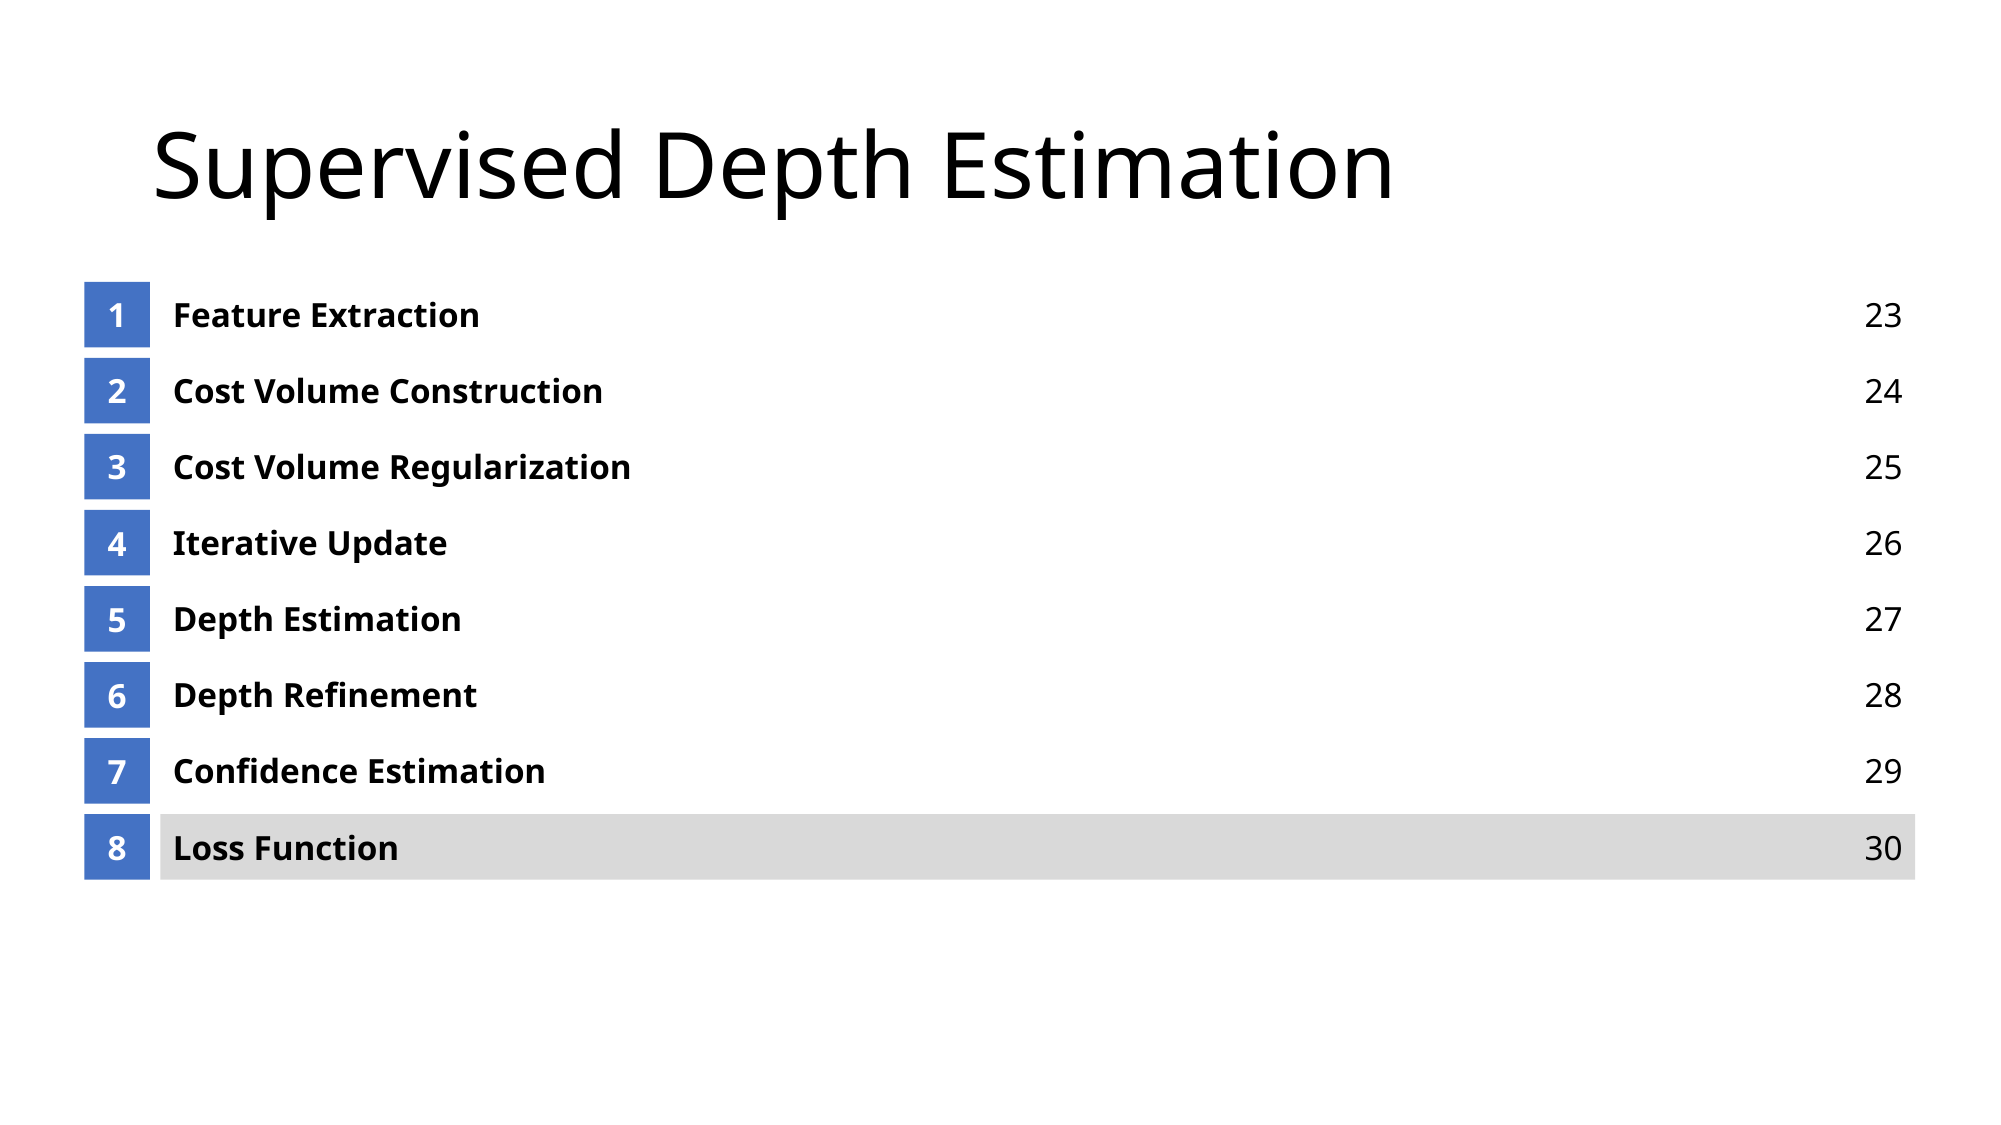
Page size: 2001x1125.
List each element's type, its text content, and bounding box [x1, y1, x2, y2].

text_box 29 [1884, 737, 1904, 805]
text_box Depth Refinement [159, 661, 597, 729]
text_box 5 [83, 585, 151, 653]
text_box [597, 813, 1884, 881]
text_box 1 [83, 281, 151, 348]
text_box 27 [1884, 585, 1904, 653]
text_box 30 [1884, 813, 1904, 881]
text_box 23 [1884, 281, 1904, 348]
text_box Depth Estimation [159, 585, 597, 653]
text_box 2 [83, 357, 151, 424]
text_box 8 [83, 813, 151, 881]
text_box 28 [1884, 661, 1904, 729]
text_box Cost Volume Construction [159, 357, 597, 424]
text_box 24 [1884, 357, 1904, 424]
text_box 7 [83, 737, 151, 805]
text_box 25 [1884, 433, 1904, 500]
text_box 4 [83, 509, 151, 577]
text_box Cost Volume Regularization [159, 433, 597, 500]
text_box [1904, 813, 1916, 881]
text_box 26 [1884, 509, 1904, 577]
text_box Iterative Update [159, 509, 597, 577]
text_box Confidence Estimation [159, 737, 597, 805]
text_box 3 [83, 433, 151, 500]
text_box 6 [83, 661, 151, 729]
text_box Loss Function [159, 813, 597, 881]
text_box Feature Extraction [159, 281, 597, 348]
title Supervised Depth Estimation [137, 59, 1863, 278]
